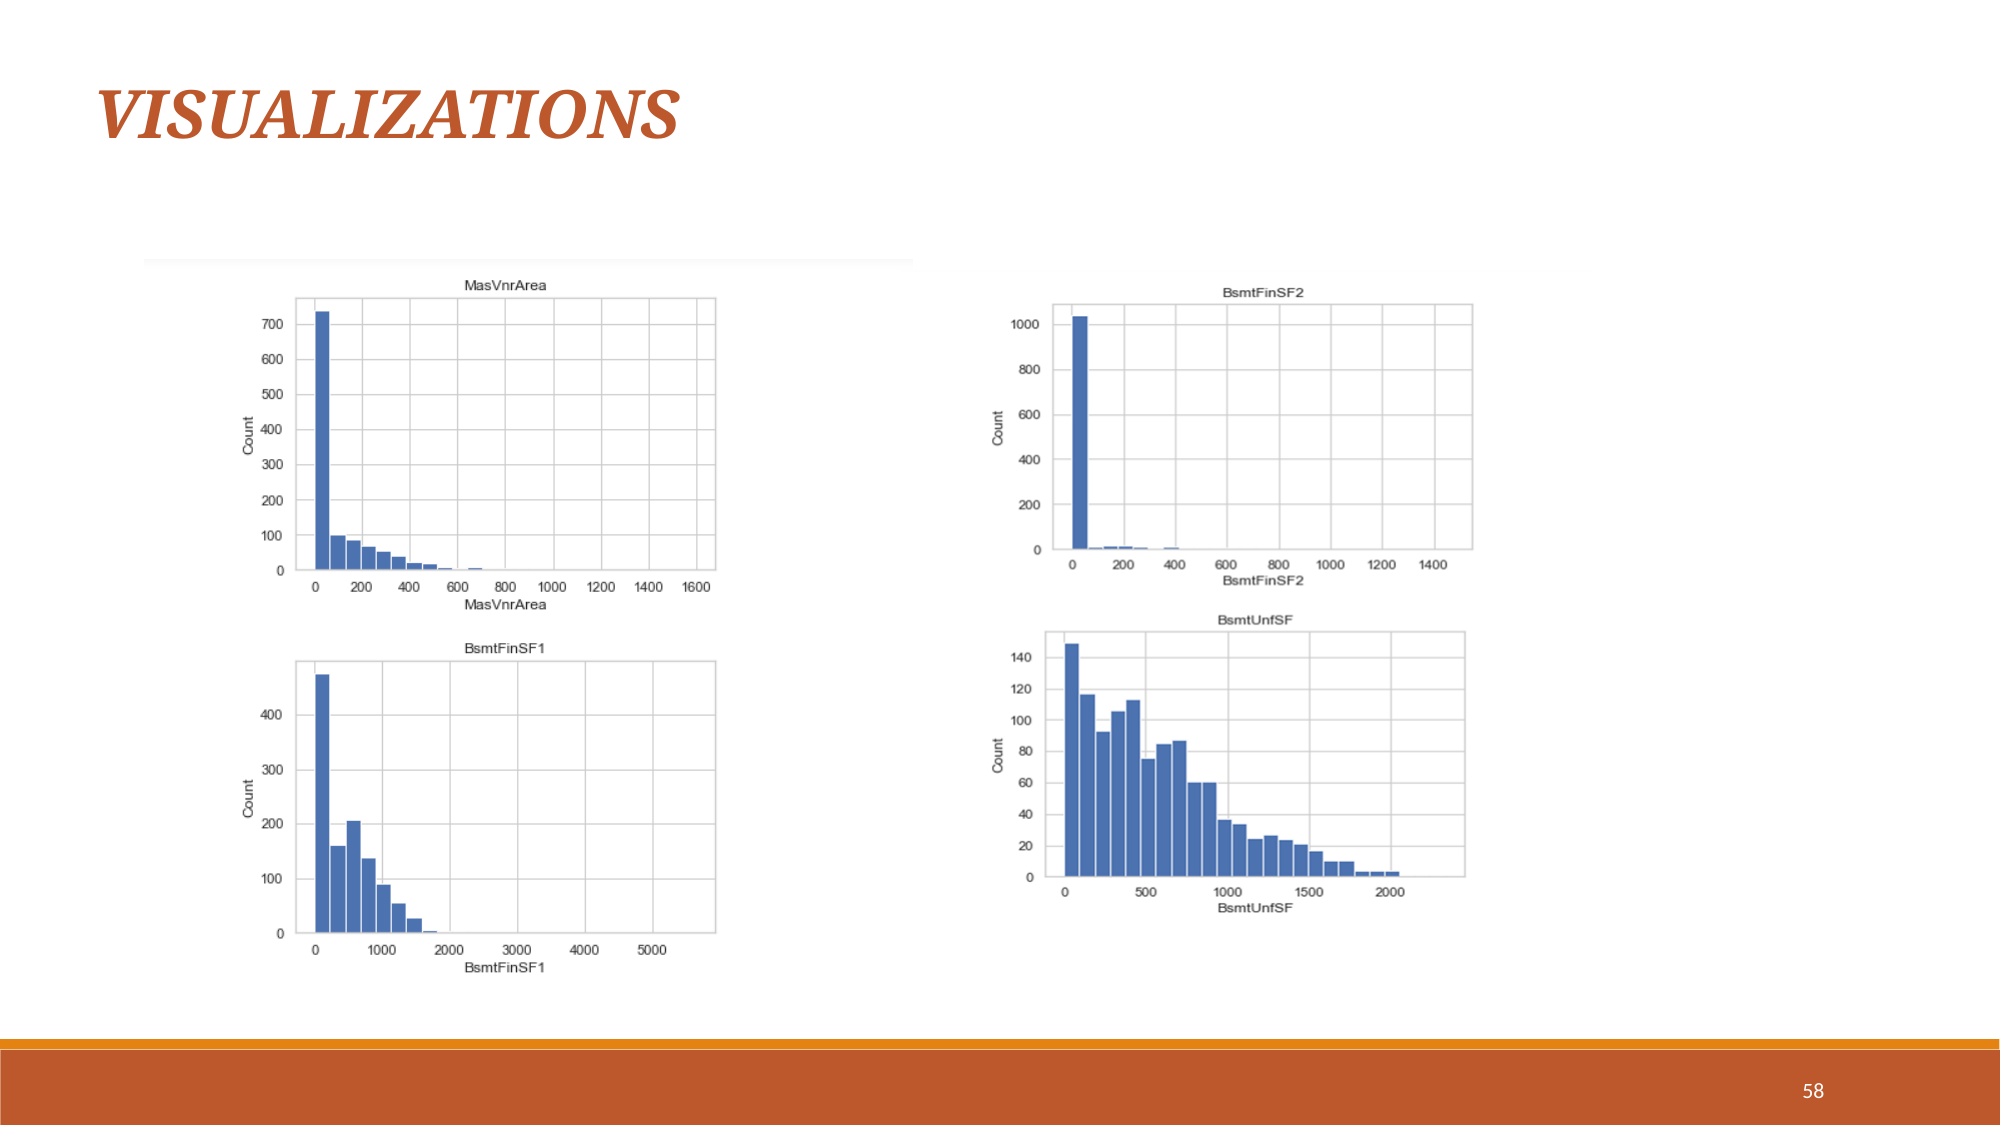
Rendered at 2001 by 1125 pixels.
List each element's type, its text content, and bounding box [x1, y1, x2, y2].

picture [144, 259, 1593, 1006]
slide_number 58 [1624, 1059, 1840, 1120]
text_box VISUALIZATIONS [78, 64, 941, 205]
